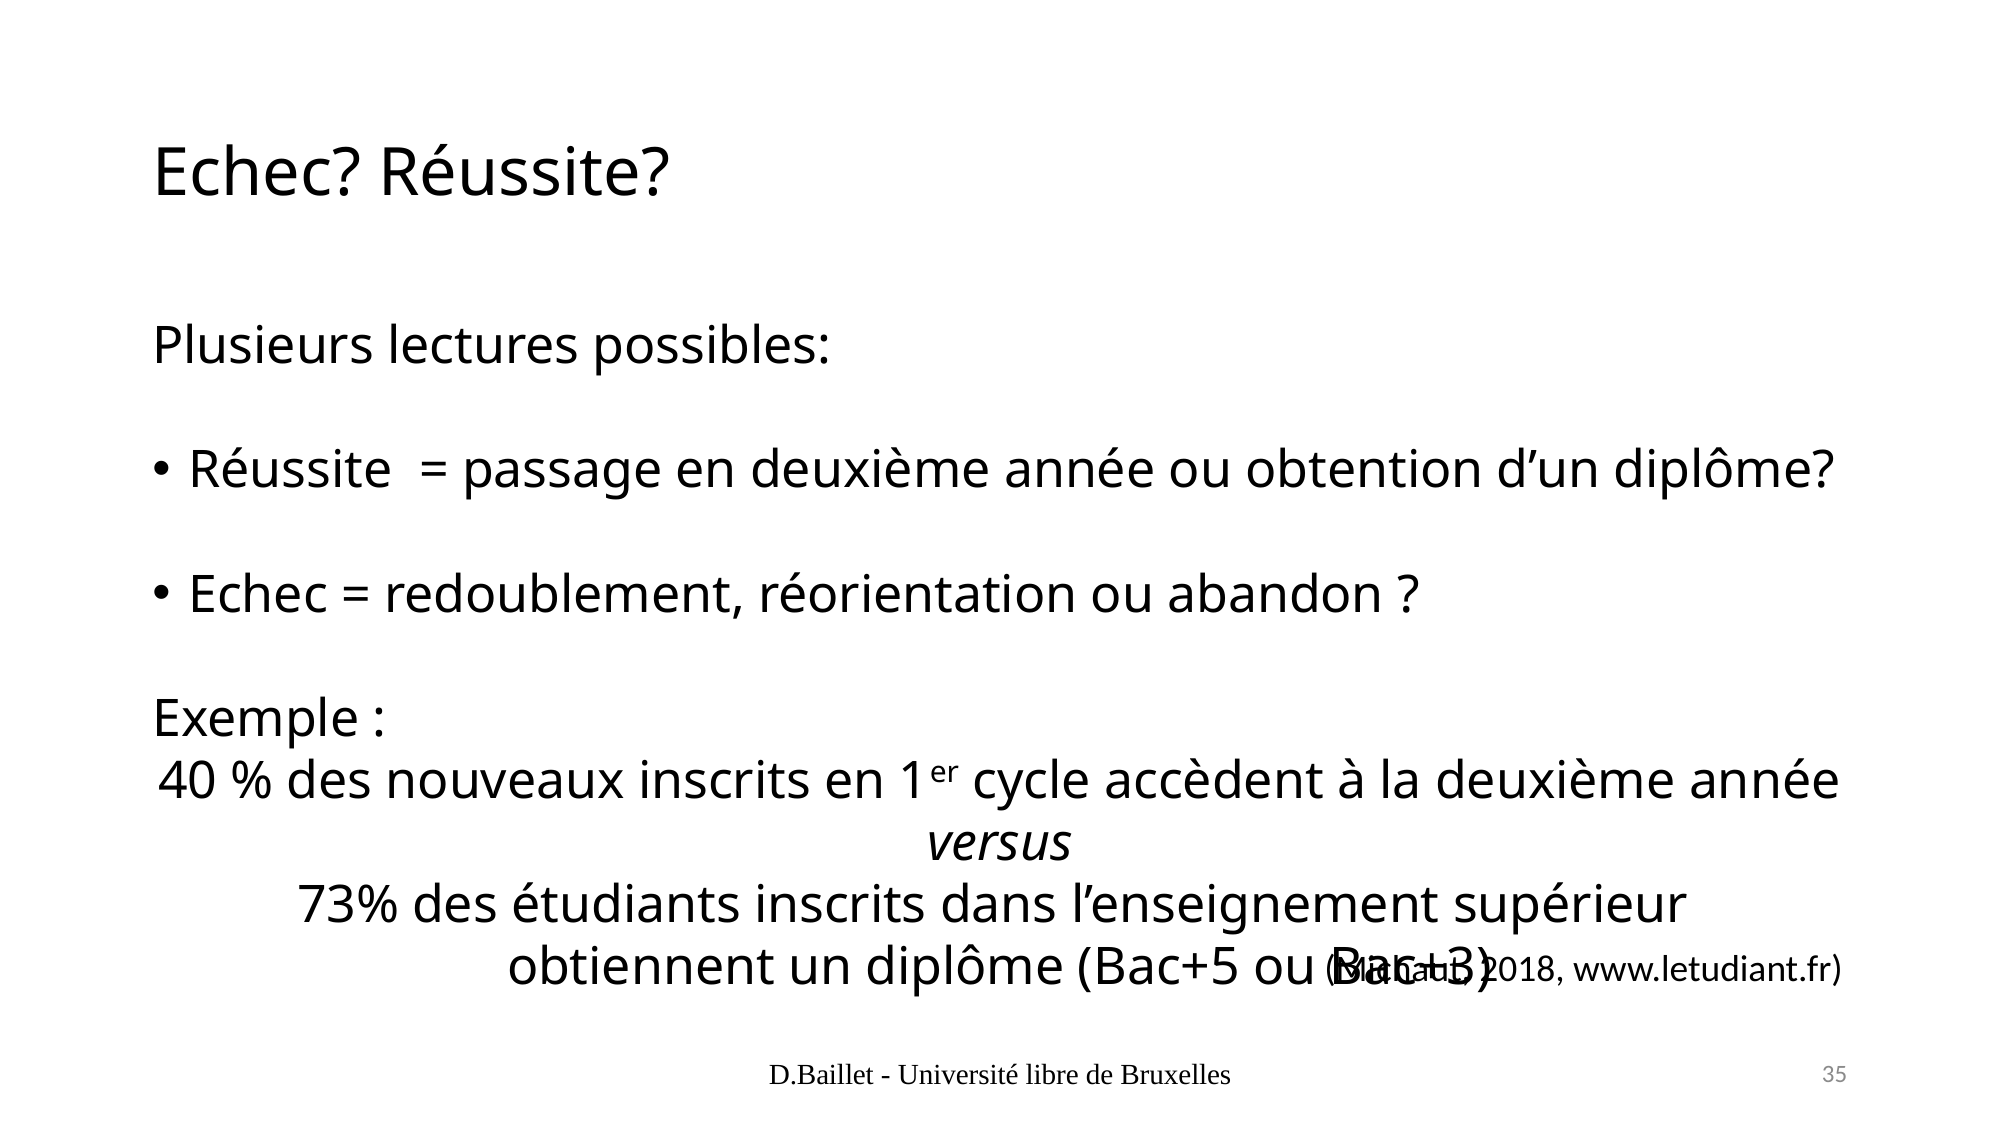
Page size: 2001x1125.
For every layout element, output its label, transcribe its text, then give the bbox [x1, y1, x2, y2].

list Plusieurs lectures possibles: Réussite = passage en deuxième année ou obtention d’un diplôme? Echec = redoublement, réorientation ou abandon ? Exemple : 40 % des nouveaux inscrits en 1er cycle accèdent à la deuxième année versus 73% des étudiants inscrits dans l’enseignement supérieur obtiennent un diplôme (Bac+5 ou Bac+3) [137, 304, 1863, 1018]
text_box (Michaut, 2018, www.letudiant.fr) [1309, 937, 1859, 997]
slide_number 35 [1412, 1042, 1863, 1103]
title Echec? Réussite? [137, 64, 1863, 282]
footer D.Baillet - Université libre de Bruxelles [662, 1042, 1338, 1103]
